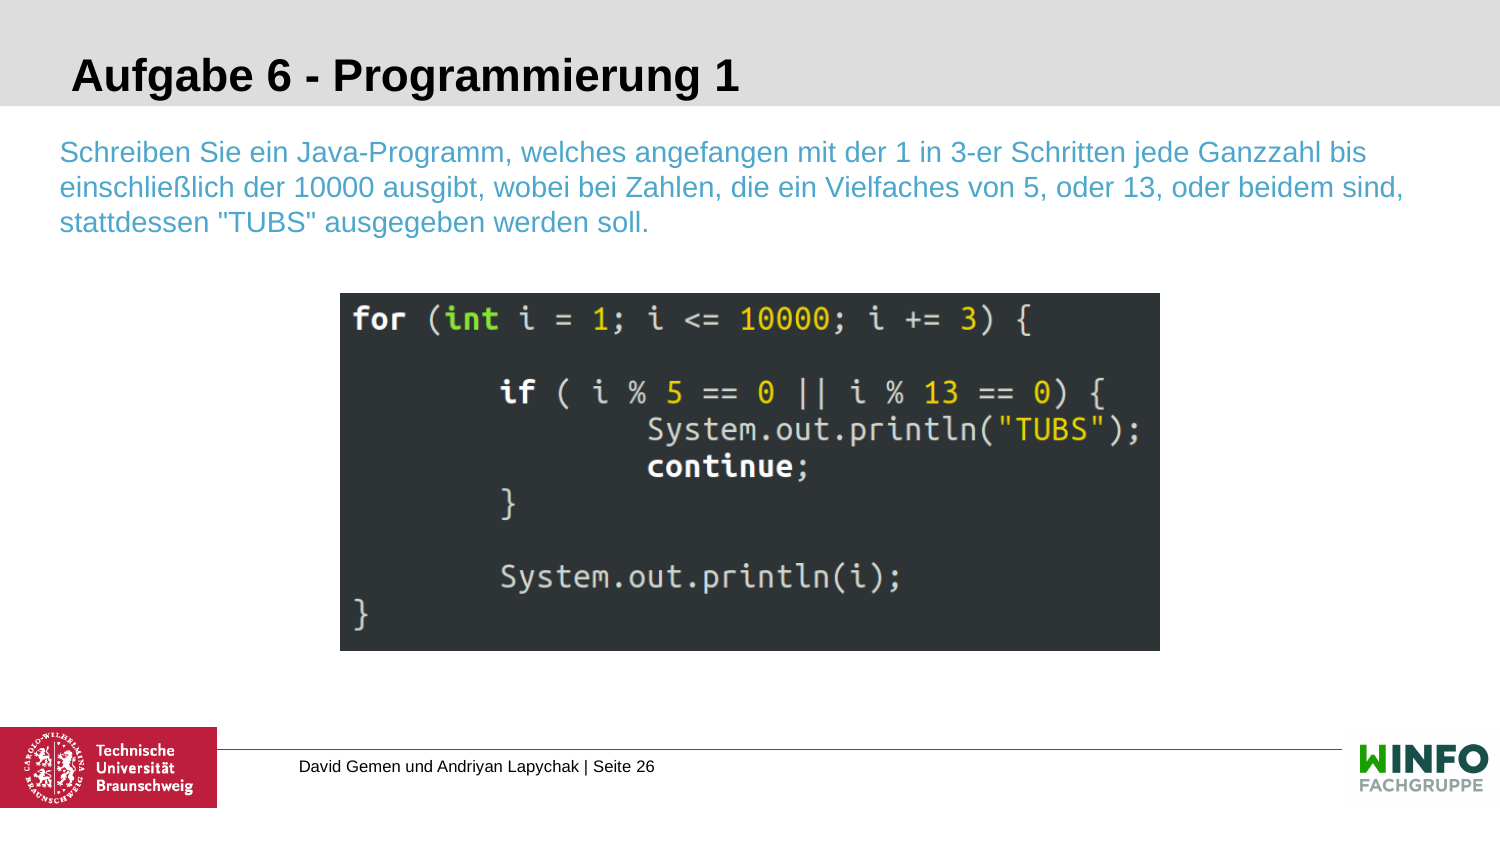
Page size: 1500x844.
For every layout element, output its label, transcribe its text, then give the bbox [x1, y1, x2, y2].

text_box Schreiben Sie ein Java-Programm, welches angefangen mit der 1 in 3-er Schritten jede Ganzzahl bis einschließlich der 10000 ausgibt, wobei bei Zahlen, die ein Vielfaches von 5, oder 13, oder beidem sind, stattdessen "TUBS" ausgegeben werden soll. [44, 118, 1445, 254]
picture [340, 293, 1160, 651]
picture [1342, 727, 1500, 808]
title Aufgabe 6 - Programmierung 1 [70, 13, 1445, 101]
picture [0, 727, 217, 808]
